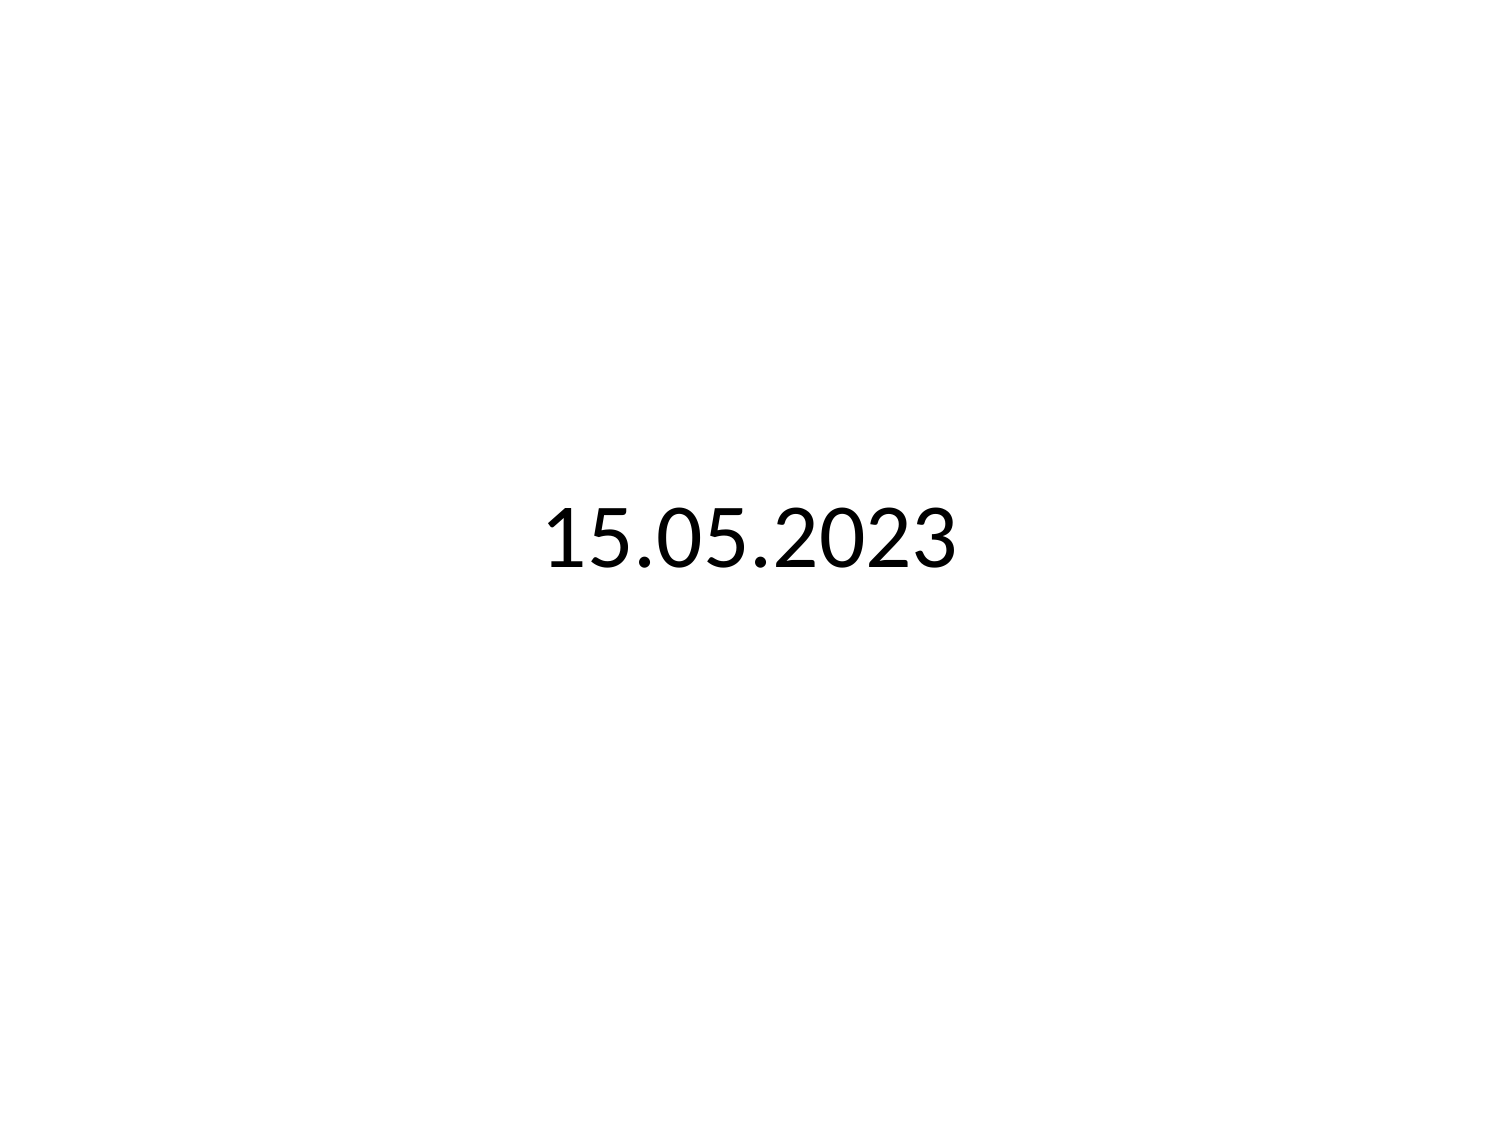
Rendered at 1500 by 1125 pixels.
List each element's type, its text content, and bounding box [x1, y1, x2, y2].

text_box 15.05.2023 [74, 437, 1425, 625]
